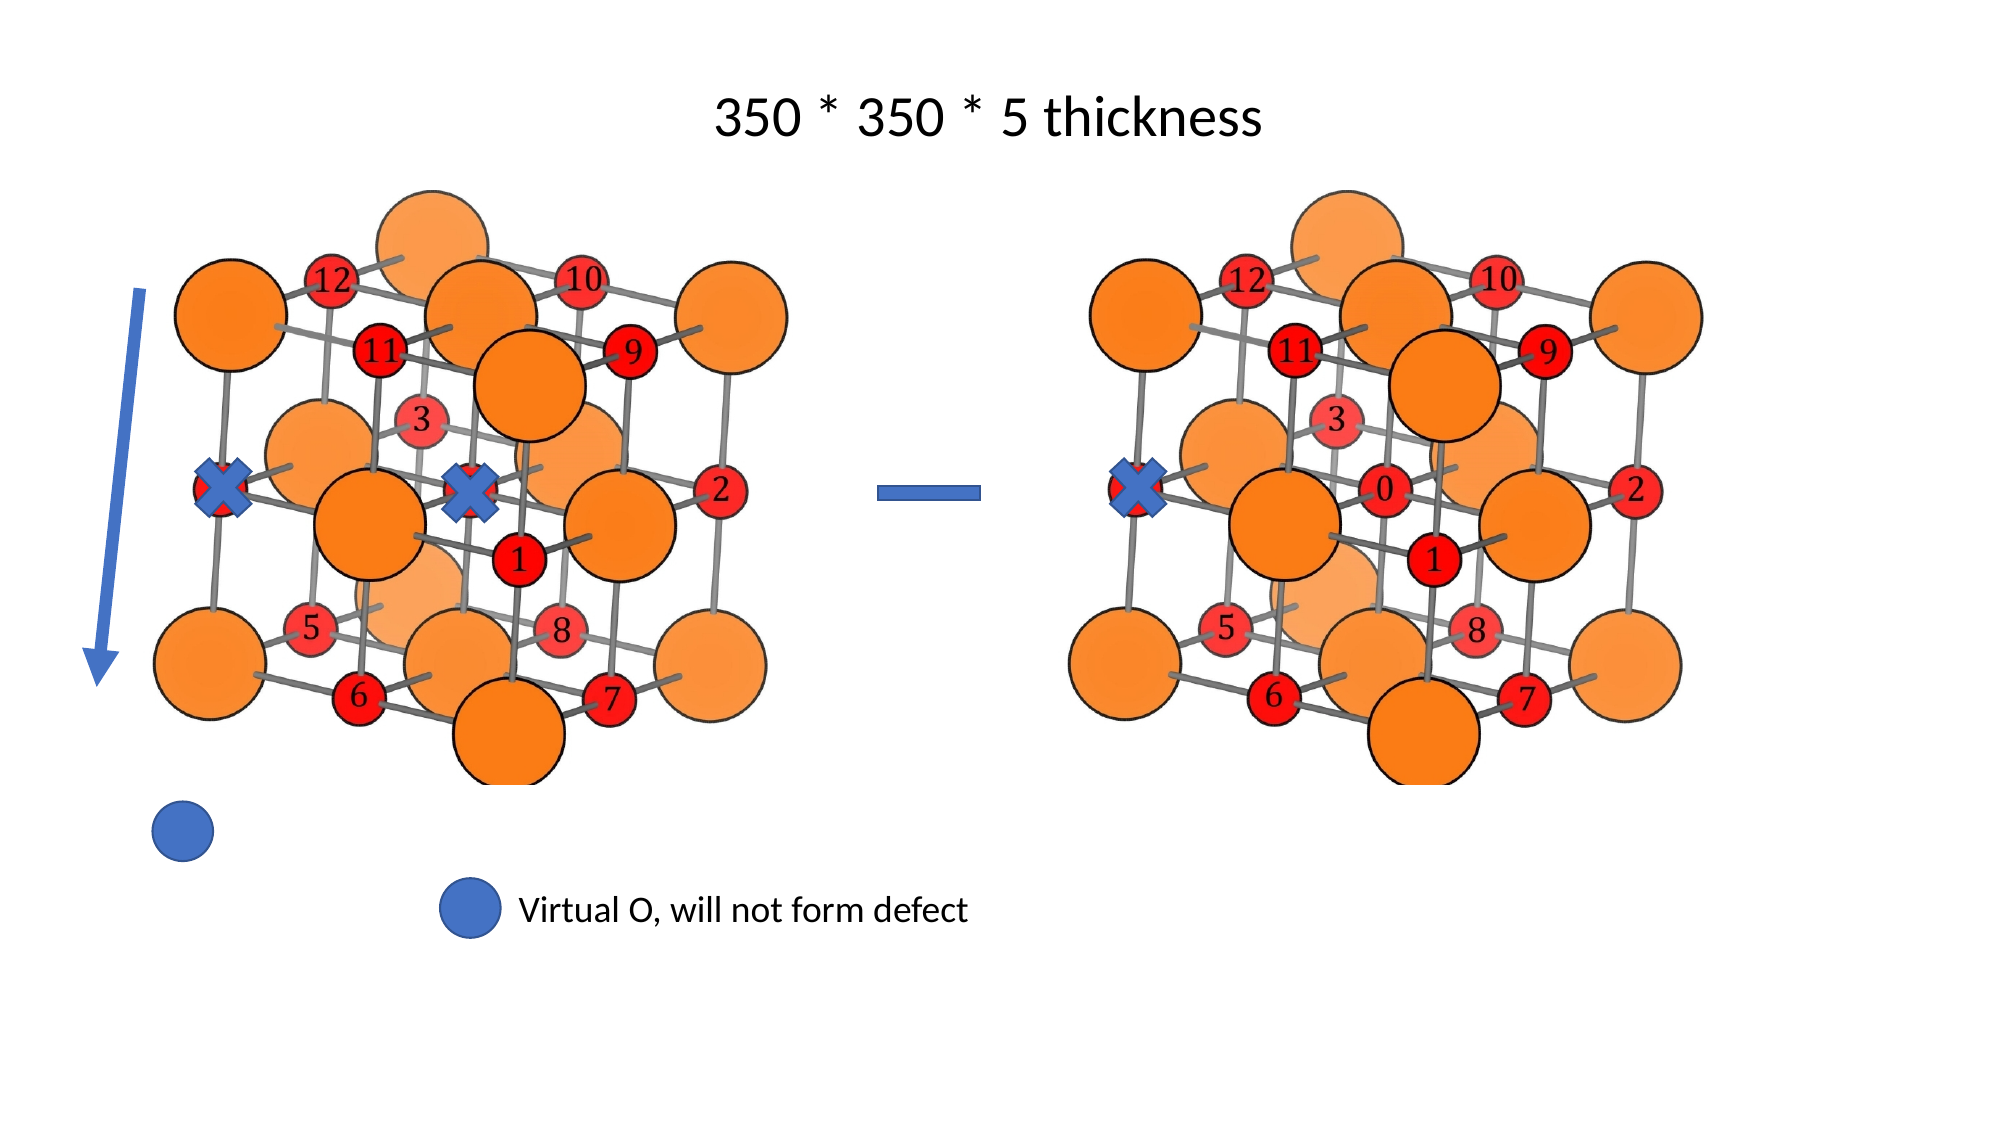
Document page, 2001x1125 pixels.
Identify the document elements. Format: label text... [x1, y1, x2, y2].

picture [1023, 190, 1773, 785]
text_box [151, 800, 215, 863]
text_box Virtual O, will not form defect [503, 877, 985, 938]
picture [108, 190, 858, 785]
text_box [877, 485, 981, 501]
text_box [96, 288, 140, 687]
text_box 350 * 350 * 5 thickness [698, 70, 1279, 156]
text_box [438, 877, 502, 939]
